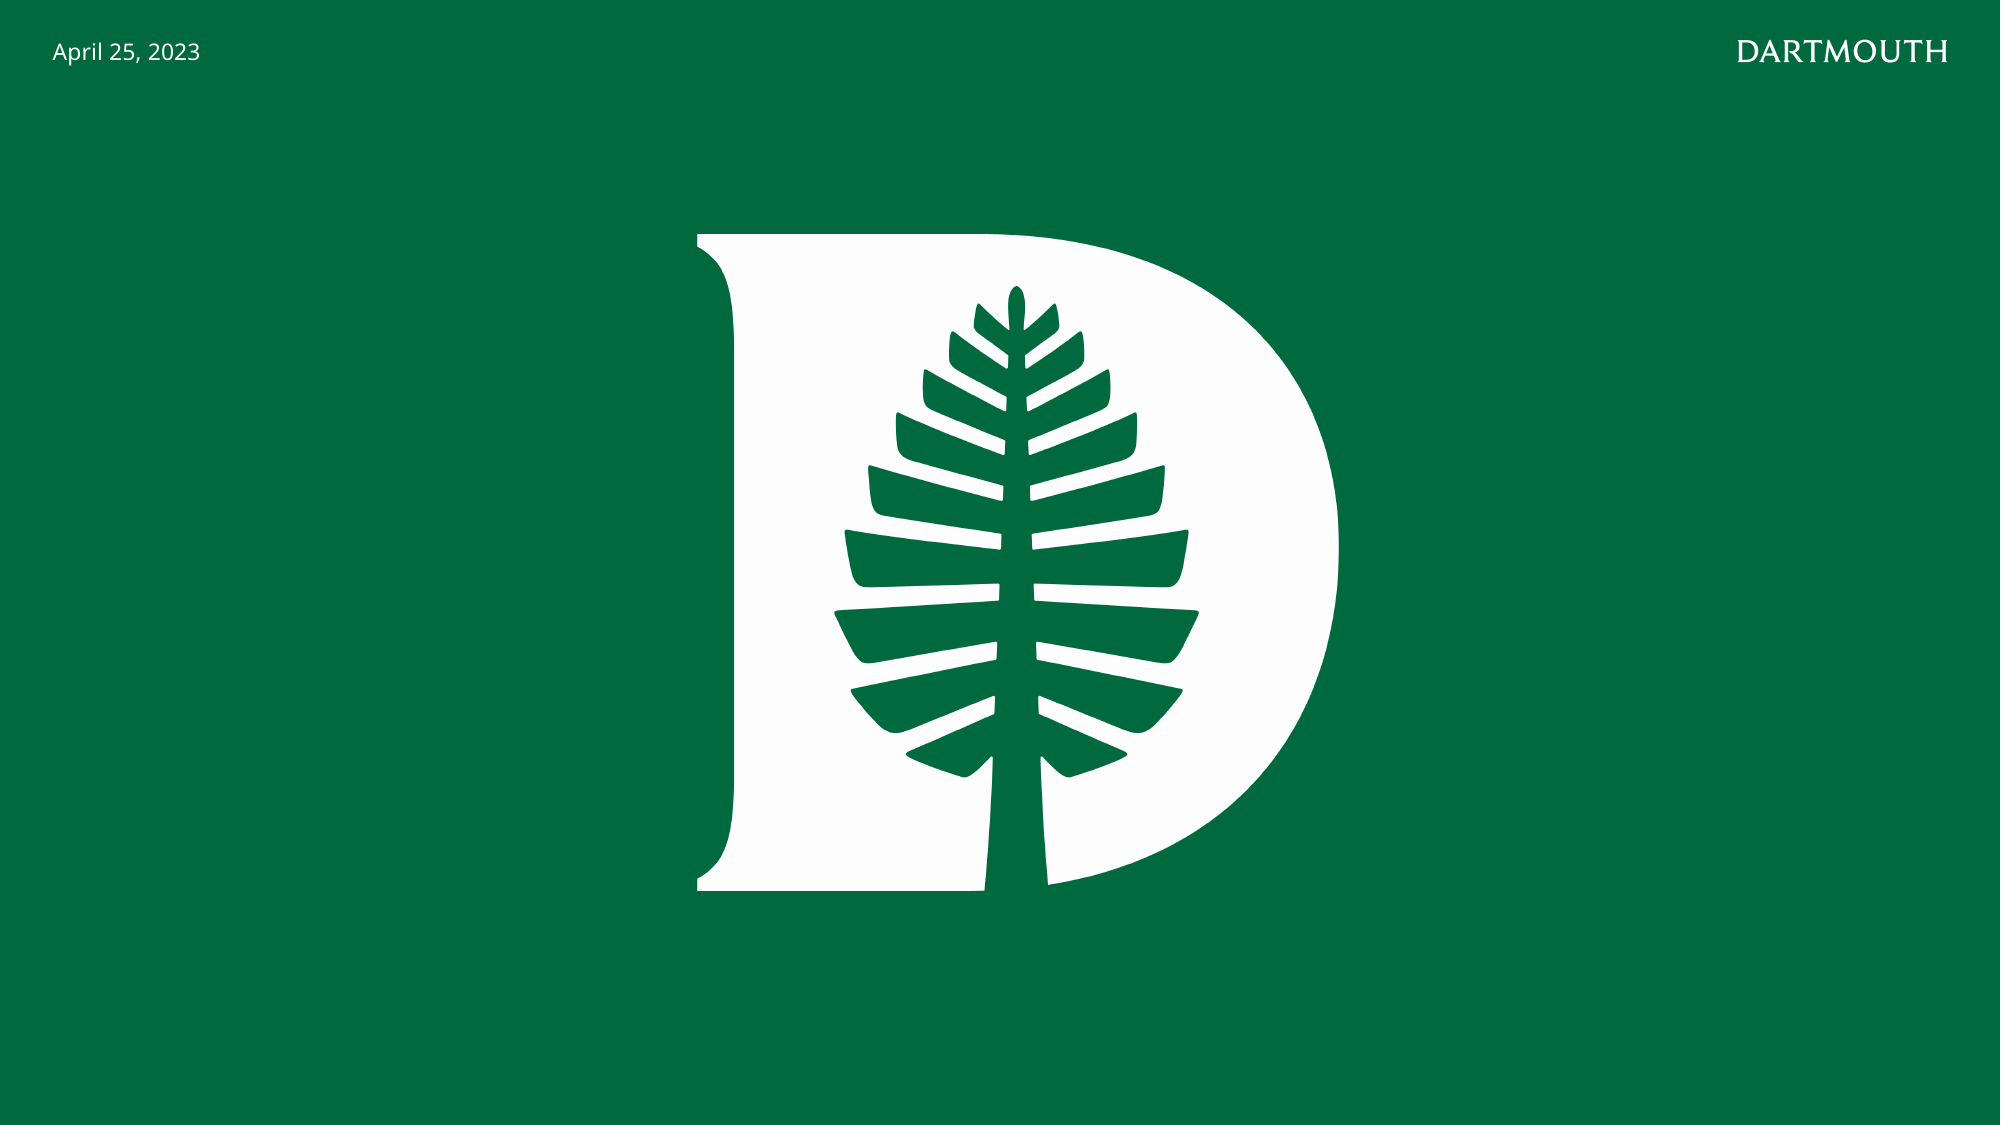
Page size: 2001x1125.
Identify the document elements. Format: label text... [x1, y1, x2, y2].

picture [697, 234, 1339, 891]
list April 25, 2023 [52, 30, 496, 66]
picture [1737, 39, 1947, 63]
